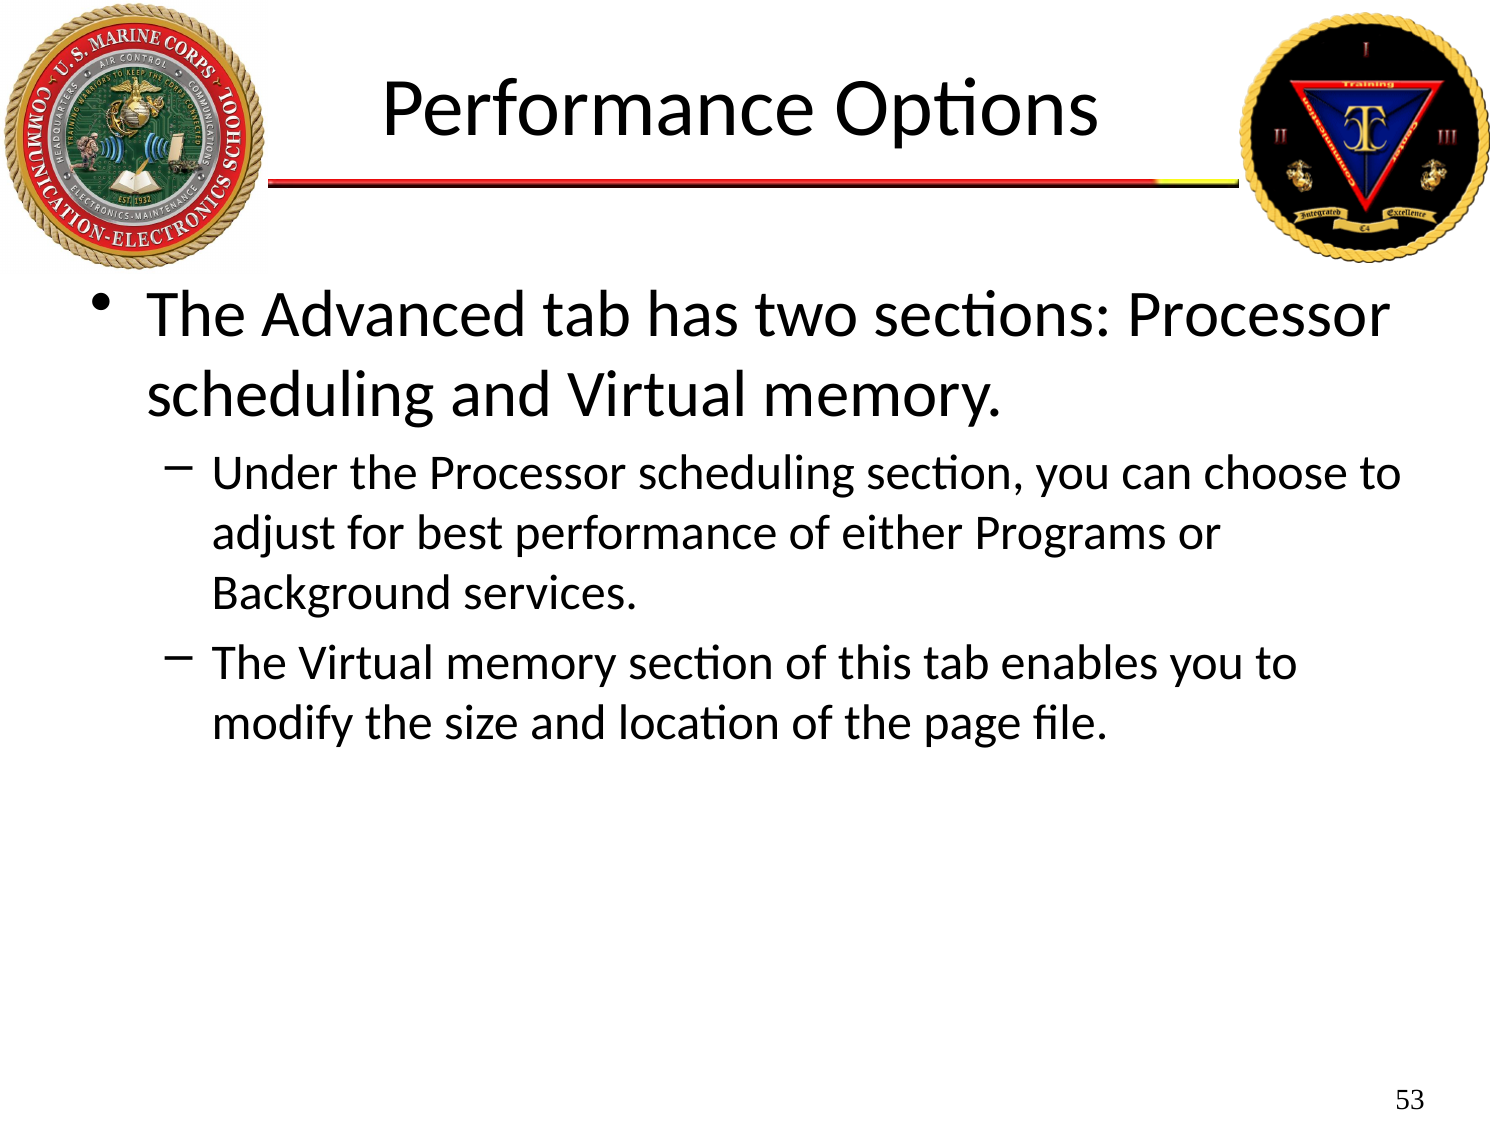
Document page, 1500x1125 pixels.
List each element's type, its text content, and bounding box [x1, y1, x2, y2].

picture [0, 0, 268, 274]
title Performance Options [75, 45, 1425, 233]
list The Advanced tab has two sections: Processor scheduling and Virtual memory. Under the Processor scheduling section, you can choose to adjust for best performance of either Programs or Background services. The Virtual memory section of this tab enables you to modify the size and location of the page file. [75, 262, 1425, 1005]
picture [1239, 12, 1490, 263]
